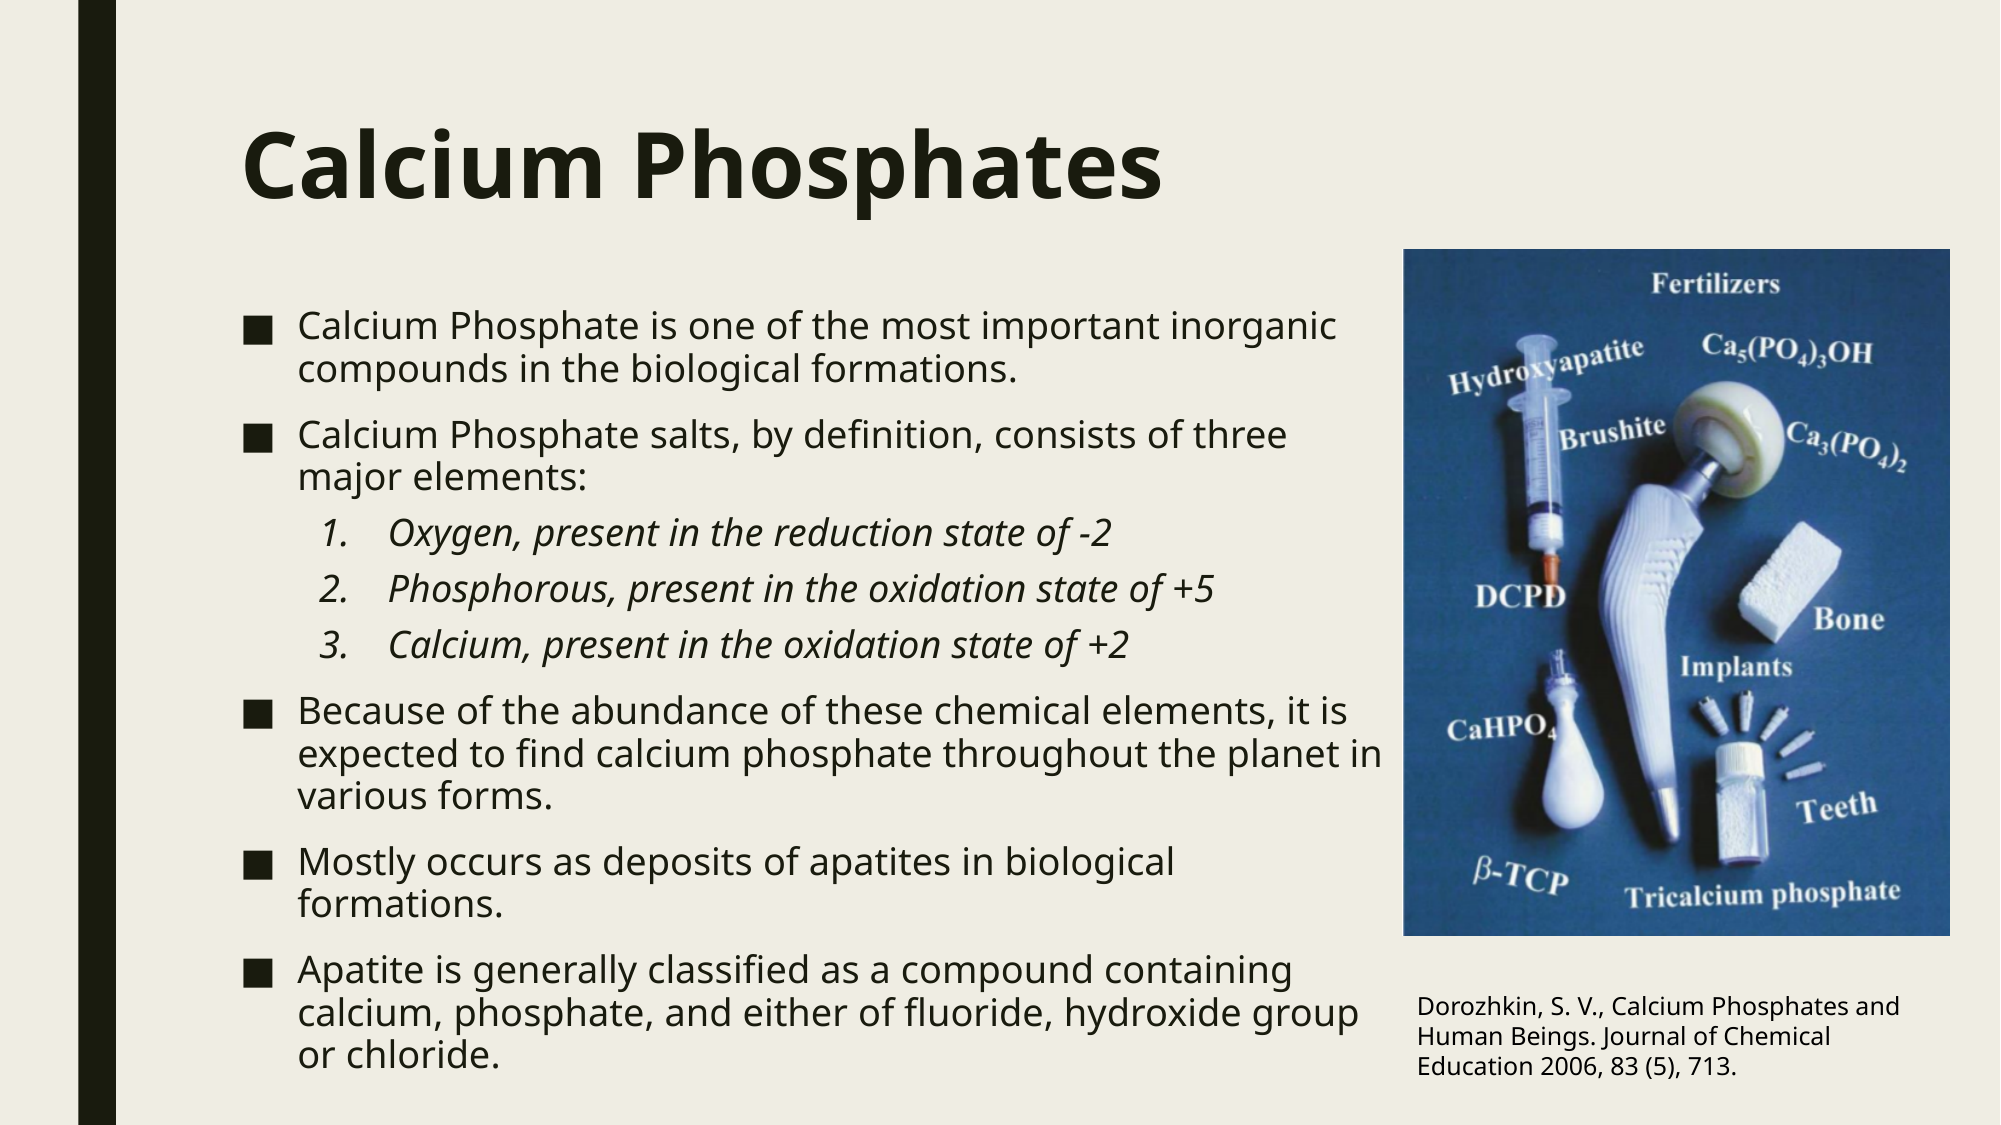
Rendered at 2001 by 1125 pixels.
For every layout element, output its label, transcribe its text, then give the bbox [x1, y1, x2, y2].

title Calcium Phosphates [225, 112, 1800, 298]
text_box Dorozhkin, S. V., Calcium Phosphates and Human Beings. Journal of Chemical Education 2006, 83 (5), 713. [1402, 983, 1950, 1088]
picture [1402, 249, 1950, 936]
list Calcium Phosphate is one of the most important inorganic compounds in the biological formations. Calcium Phosphate salts, by definition, consists of three major elements: Oxygen, present in the reduction state of -2 Phosphorous, present in the oxidation state of +5 Calcium, present in the oxidation state of +2 Because of the abundance of these chemical elements, it is expected to find calcium phosphate throughout the planet in various forms. Mostly occurs as deposits of apatites in biological formations. Apatite is generally classified as a compound containing calcium, phosphate, and either of fluoride, hydroxide group or chloride. [225, 298, 1403, 1090]
